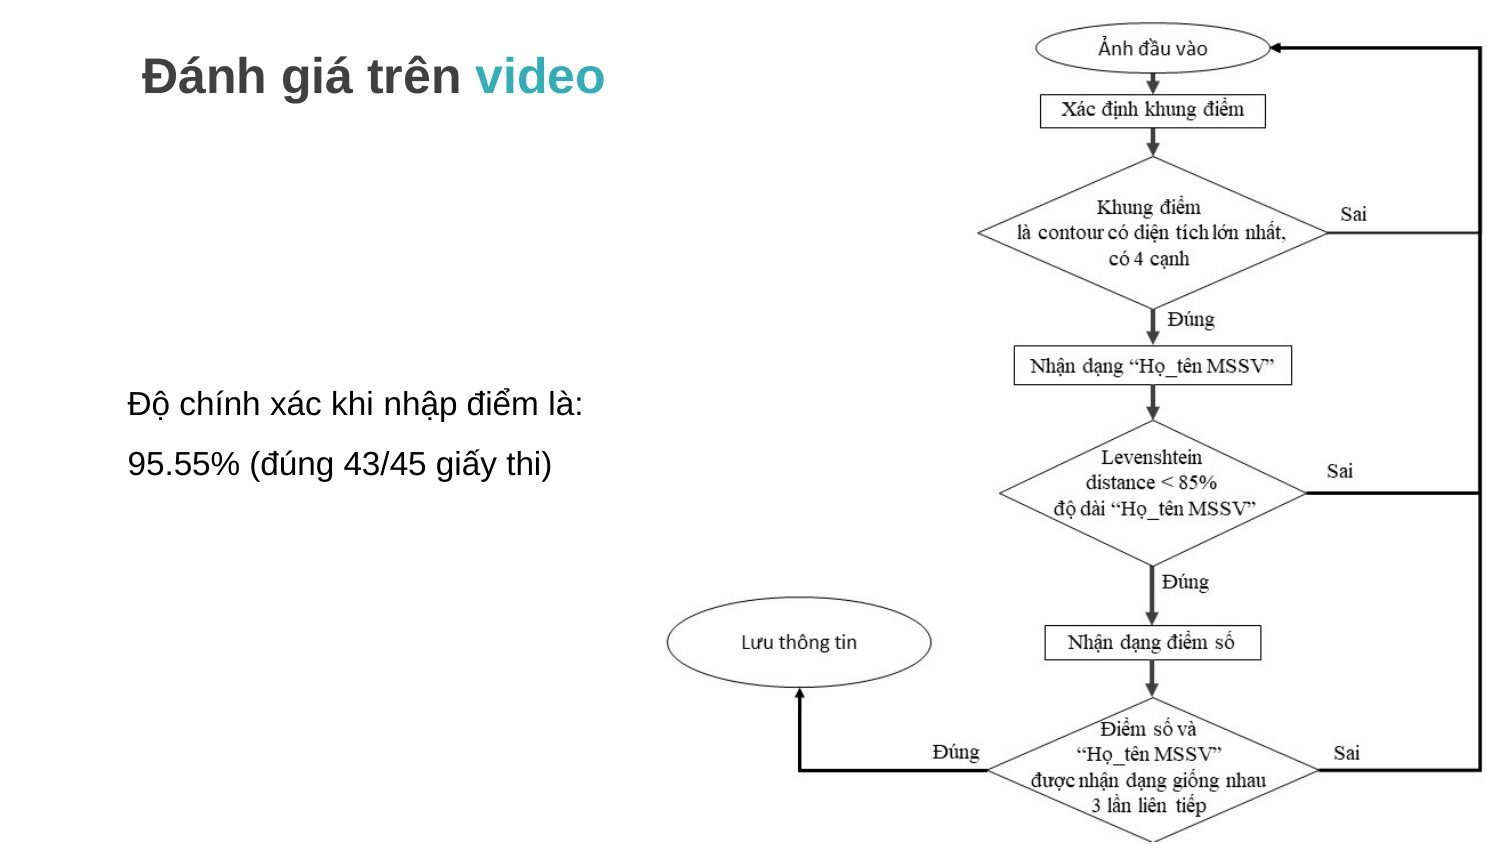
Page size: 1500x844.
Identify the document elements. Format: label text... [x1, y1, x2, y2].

picture [655, 19, 1495, 842]
list Đánh giá trên video [88, 20, 653, 127]
text_box Độ chính xác khi nhập điểm là: 95.55% (đúng 43/45 giấy thi) [113, 355, 645, 490]
